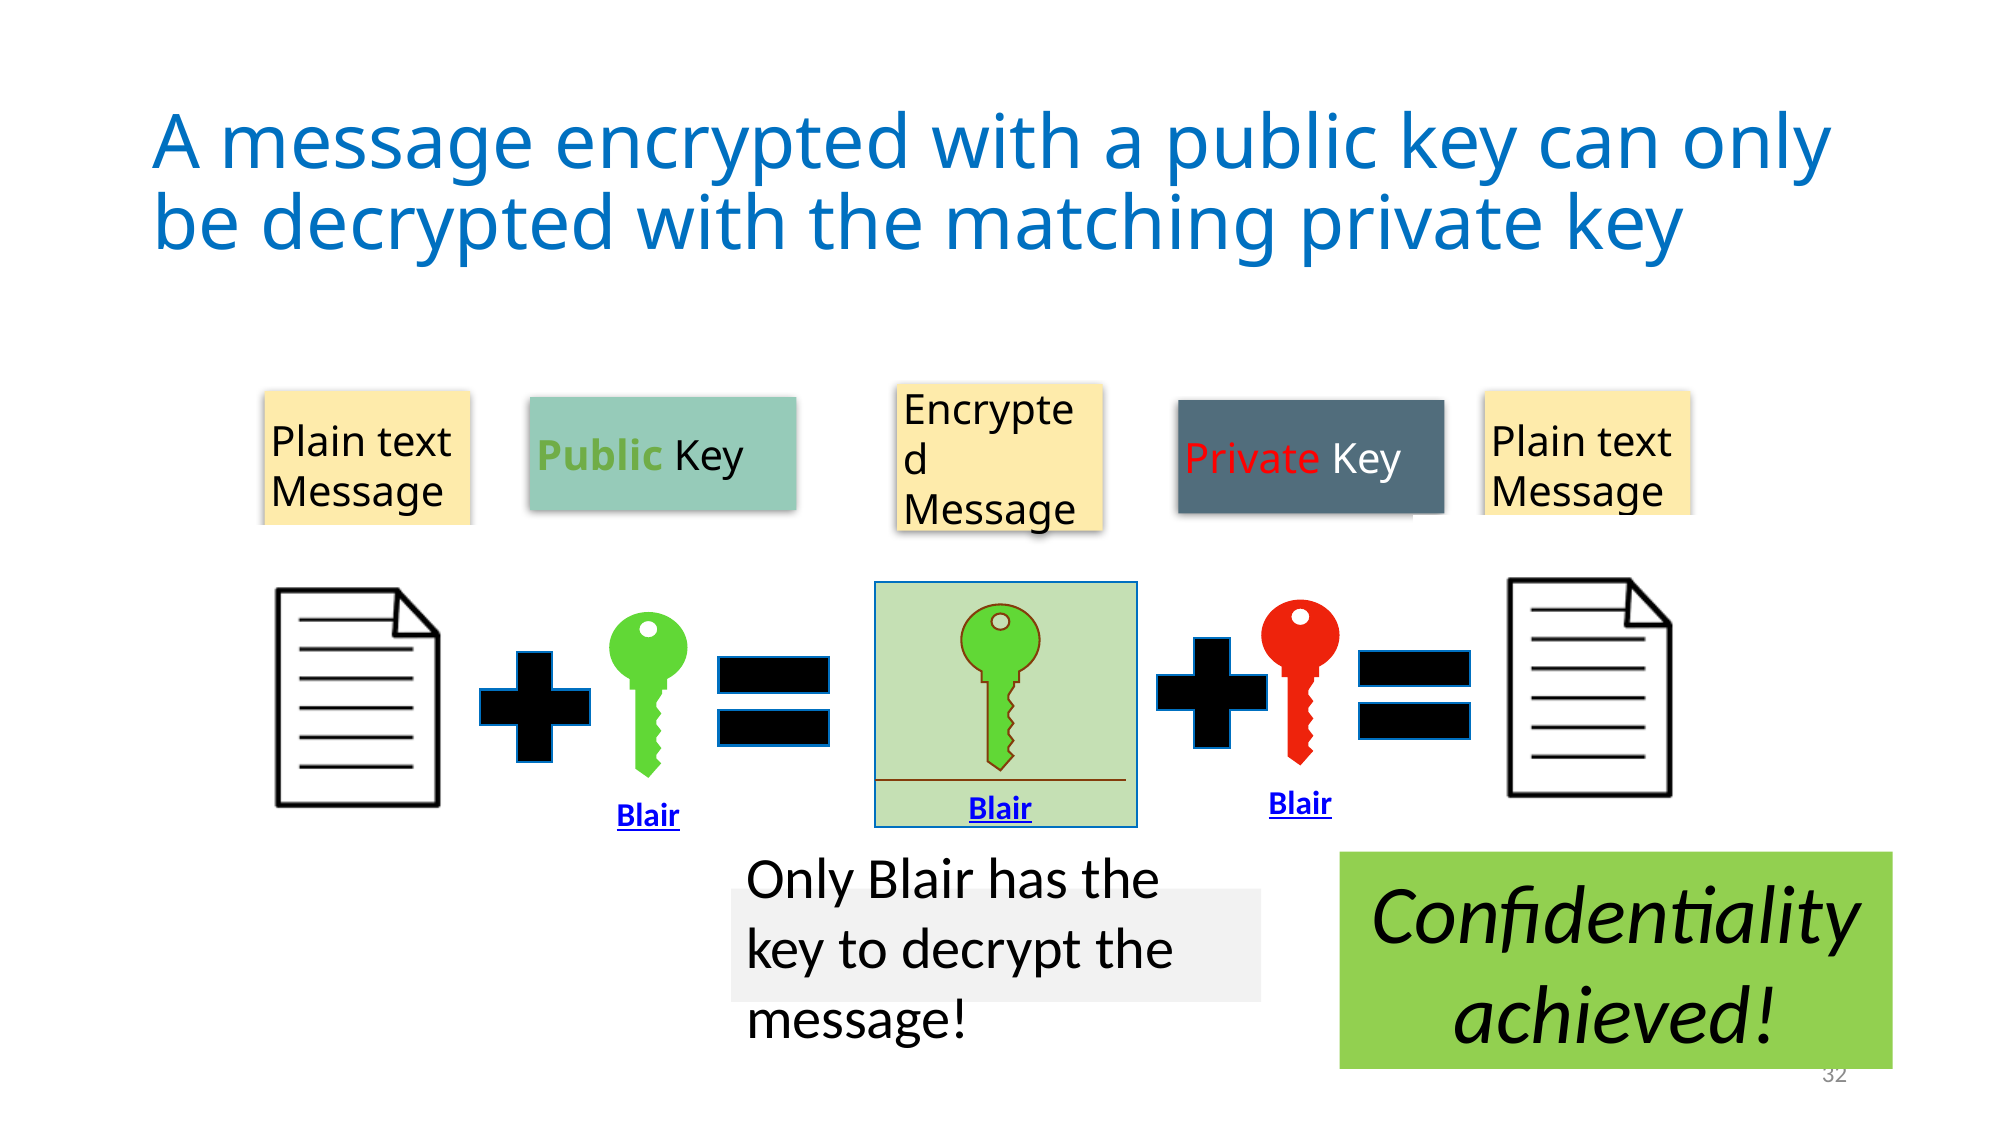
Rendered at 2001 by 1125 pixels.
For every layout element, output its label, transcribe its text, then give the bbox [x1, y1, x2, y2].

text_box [523, 611, 774, 840]
text_box [1156, 674, 1175, 711]
text_box [774, 709, 830, 747]
text_box Only Blair has the key to decrypt the message! [730, 888, 1262, 1003]
title A message encrypted with a public key can only be decrypted with the matching private key [137, 55, 1863, 274]
text_box Confidentiality achieved! [1339, 851, 1894, 1070]
picture [1413, 515, 1765, 868]
slide_number 32 [1412, 1070, 1863, 1103]
text_box Encrypted Message [897, 384, 1103, 531]
text_box Private Key [1178, 400, 1445, 514]
picture [181, 525, 533, 878]
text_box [875, 582, 1137, 833]
text_box Plain text Message [264, 391, 471, 525]
text_box Plain text Message [1484, 391, 1691, 515]
text_box Public Key [530, 397, 797, 511]
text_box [1175, 599, 1413, 828]
text_box [774, 656, 830, 694]
